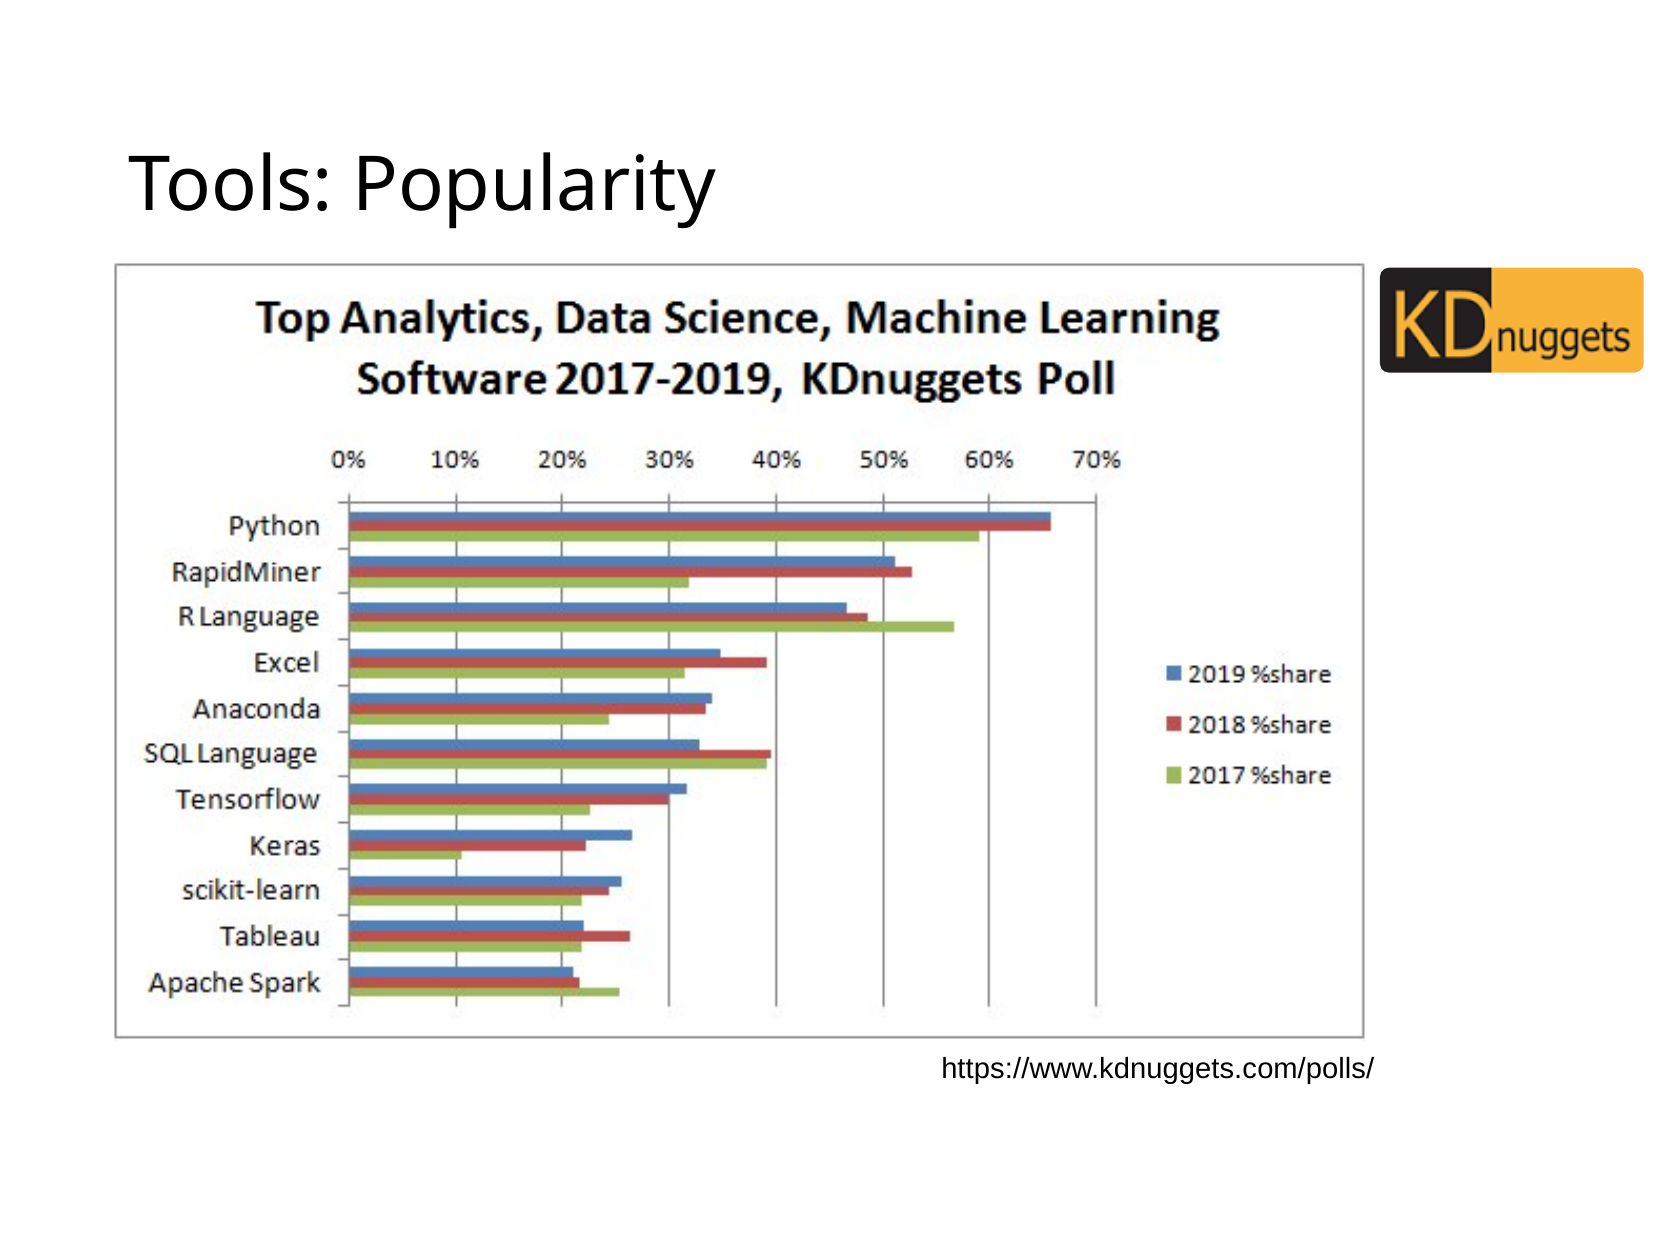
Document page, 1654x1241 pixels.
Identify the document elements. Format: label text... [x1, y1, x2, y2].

title Tools: Popularity [113, 66, 1540, 306]
picture [1379, 267, 1644, 373]
picture [113, 262, 1367, 1041]
text_box https://www.kdnuggets.com/polls/ [926, 1040, 1454, 1138]
